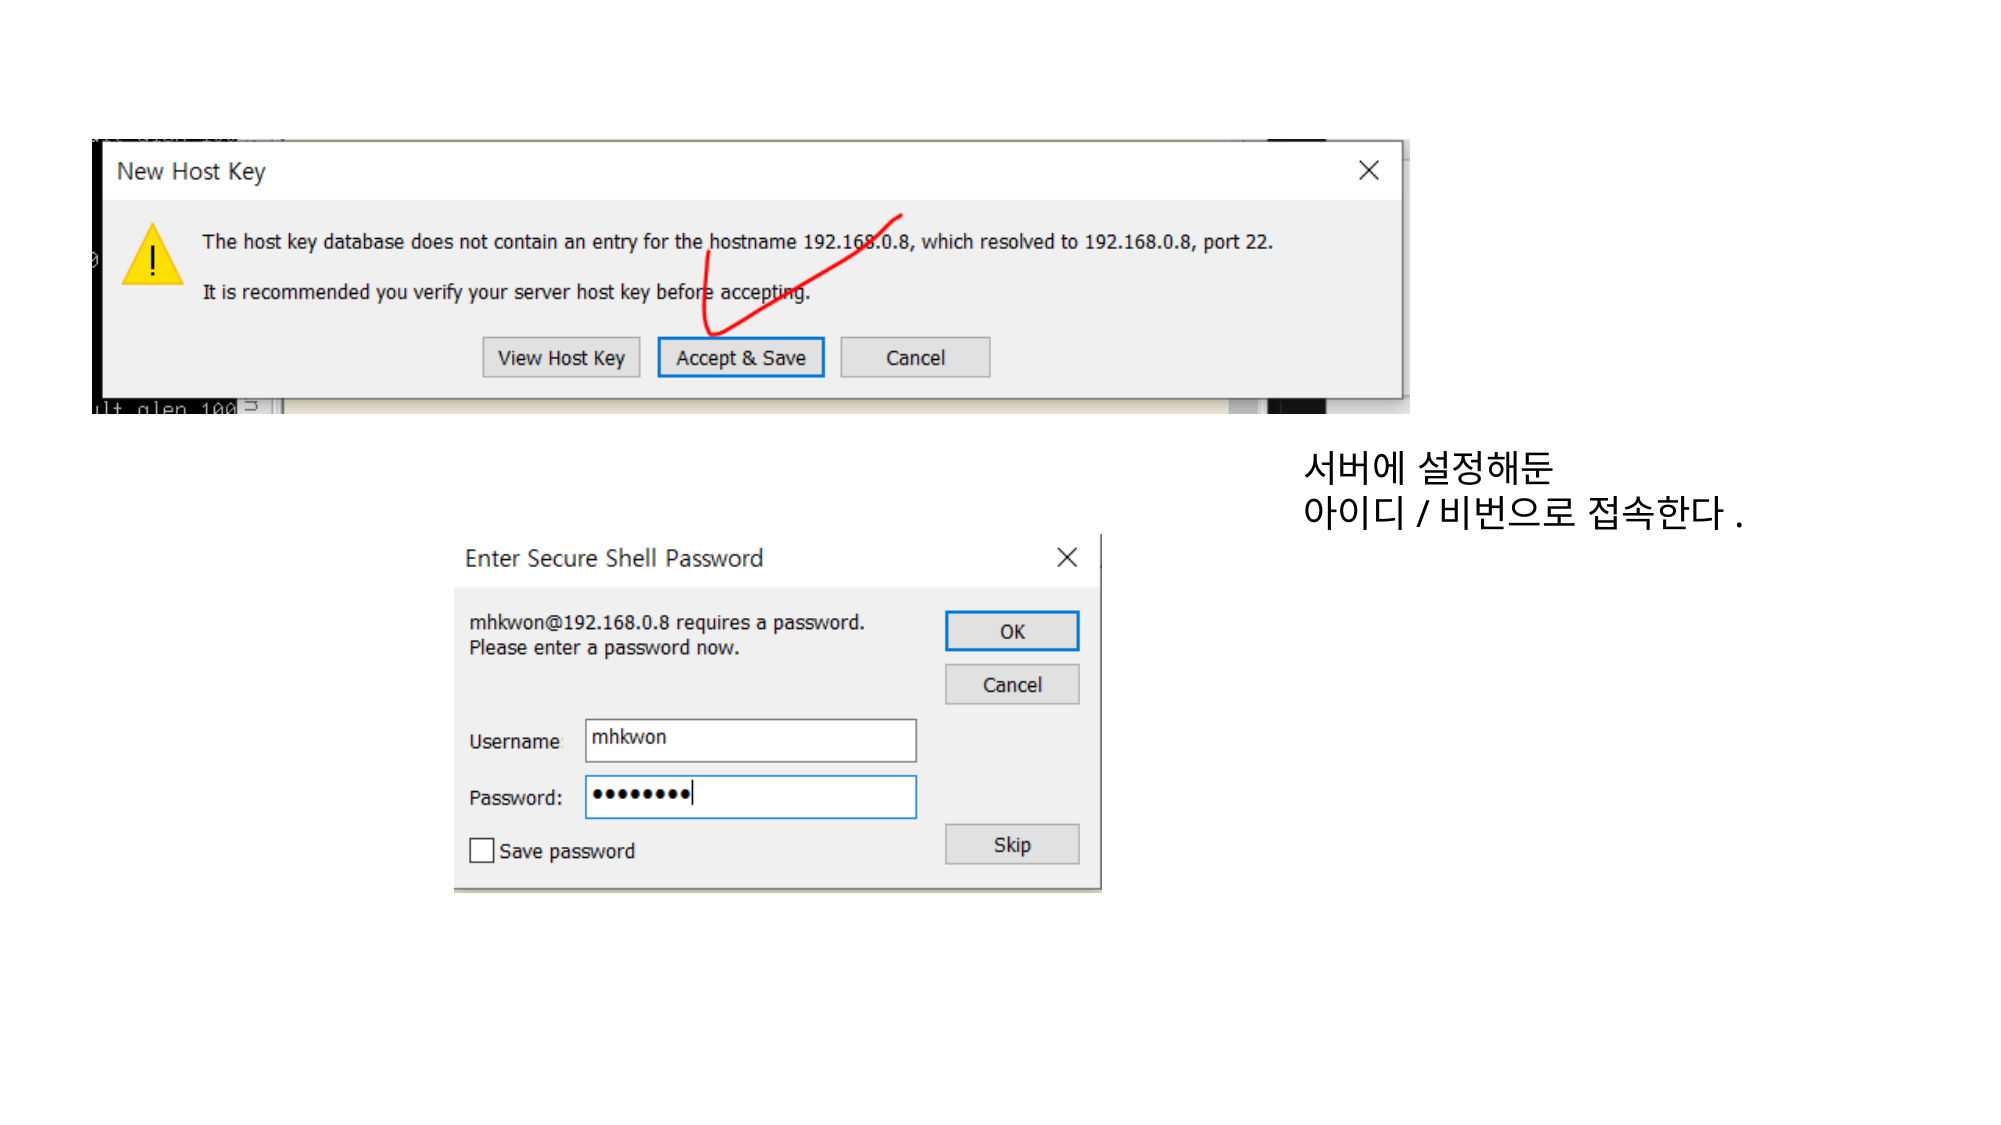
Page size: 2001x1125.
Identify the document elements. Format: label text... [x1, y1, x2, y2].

picture [91, 139, 1411, 414]
picture [453, 533, 1102, 893]
text_box 서버에 설정해둔 아이디/비번으로 접속한다. [1288, 437, 1760, 543]
